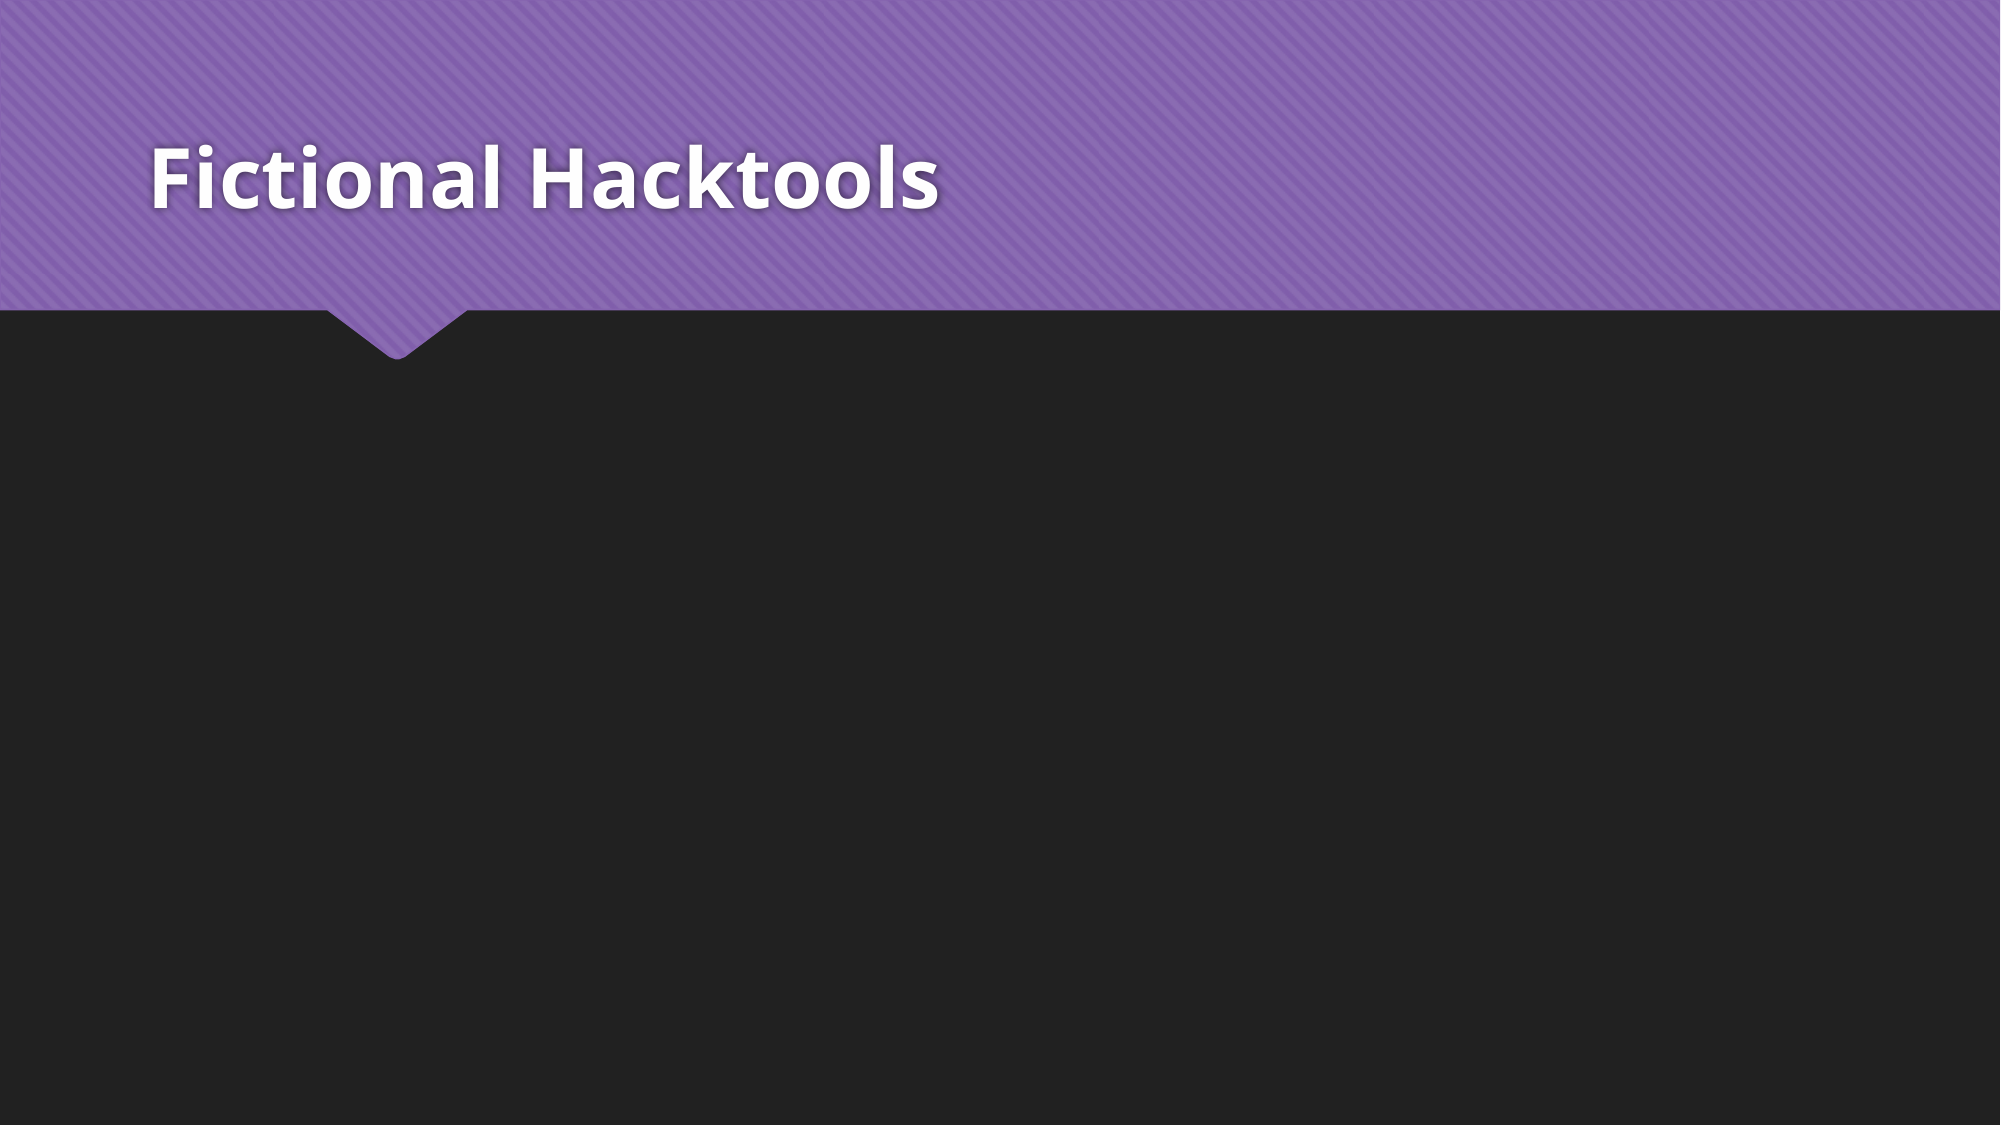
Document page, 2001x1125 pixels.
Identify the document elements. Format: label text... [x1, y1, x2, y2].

title Fictional Hacktools [132, 73, 1868, 233]
